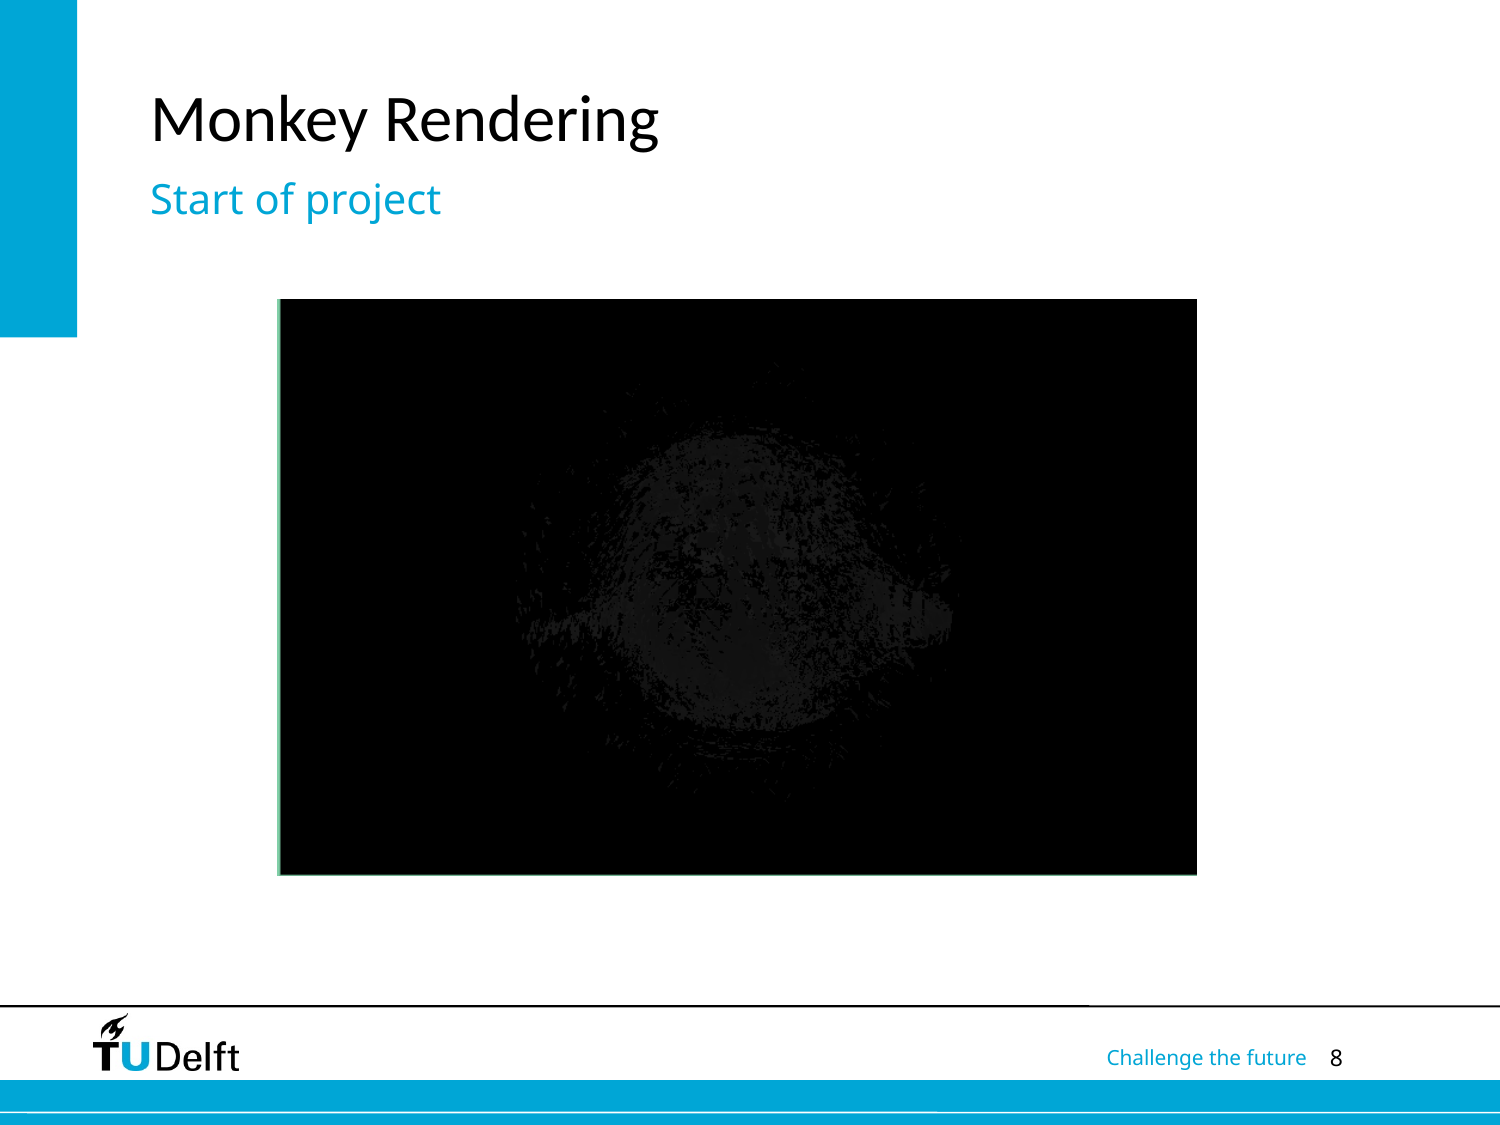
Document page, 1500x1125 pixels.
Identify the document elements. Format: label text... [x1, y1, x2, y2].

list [277, 299, 1198, 876]
text_box Start of project [149, 170, 1263, 249]
picture [93, 1013, 239, 1071]
title Monkey Rendering [150, 75, 1325, 280]
